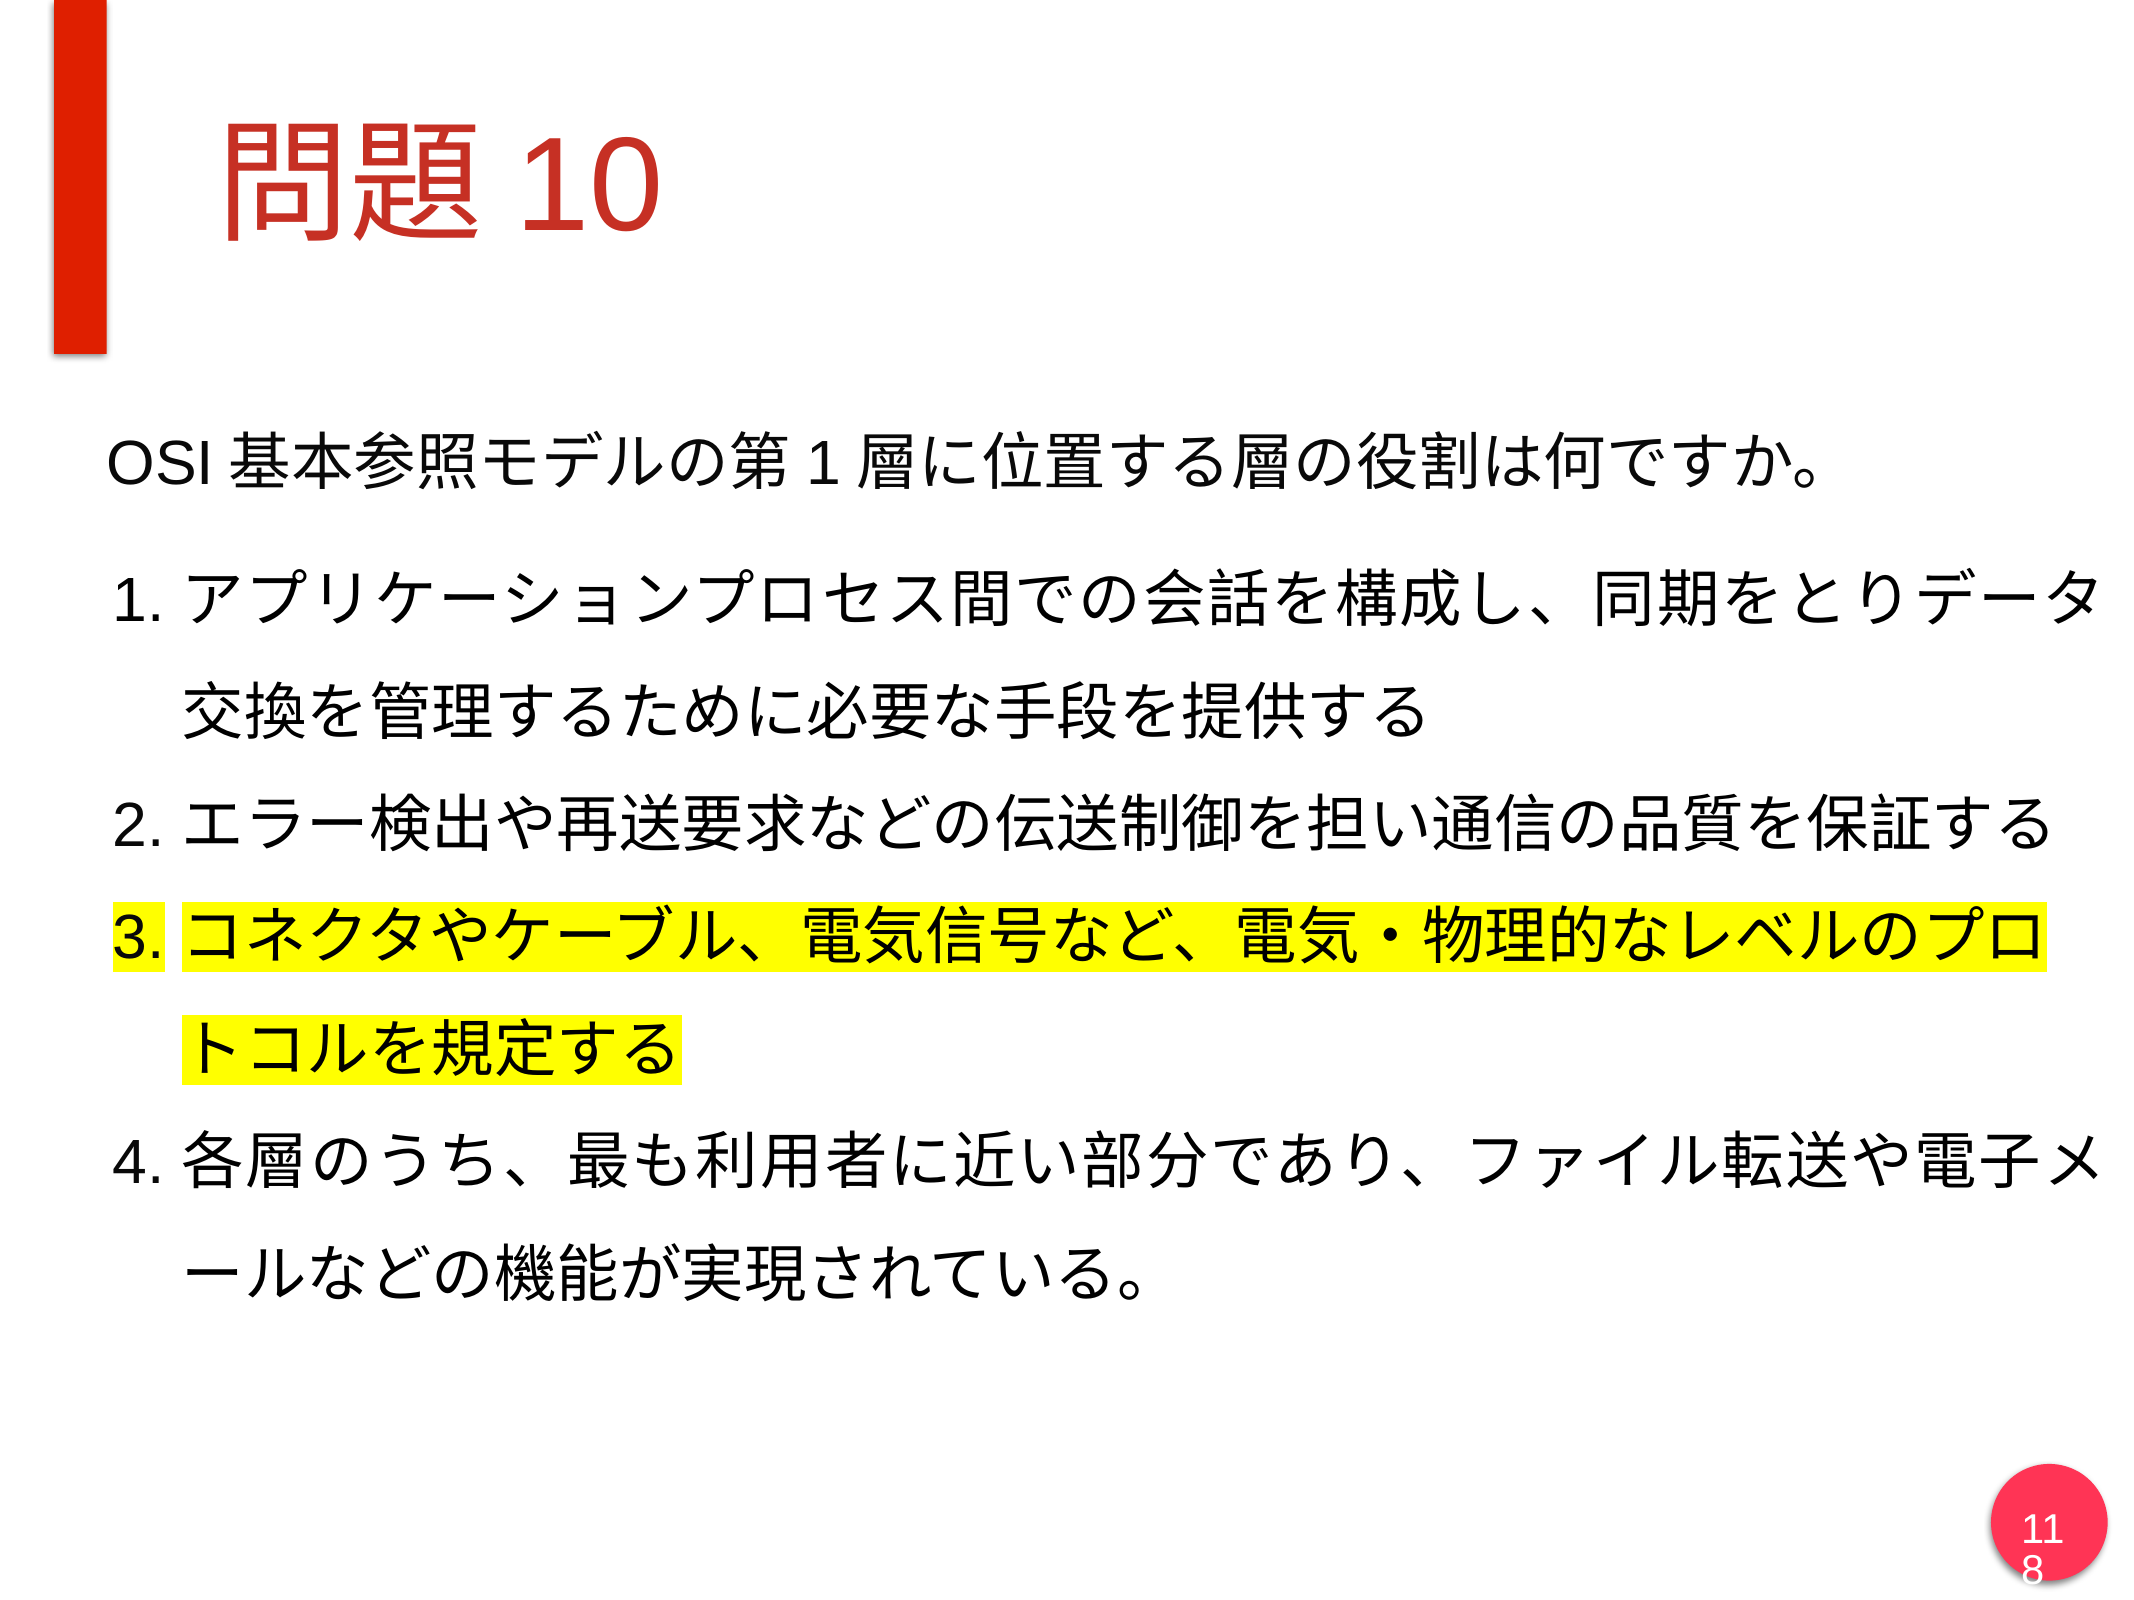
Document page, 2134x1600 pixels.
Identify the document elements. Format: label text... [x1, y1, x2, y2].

title 問題10 [208, 18, 2030, 336]
text_box OSI基本参照モデルの第1層に位置する層の役割は何ですか。 アプリケーションプロセス間での会話を構成し、同期をとりデータ交換を管理するために必要な手段を提供する エラー検出や再送要求などの伝送制御を担い通信の品質を保証する コネクタやケーブル、電気信号など、電気・物理的なレベルのプロトコルを規定する 各層のうち、最も利用者に近い部分であり、ファイル転送や電子メールなどの機能が実現されている。 [98, 376, 2114, 1288]
slide_number 118 [2012, 1493, 2087, 1600]
